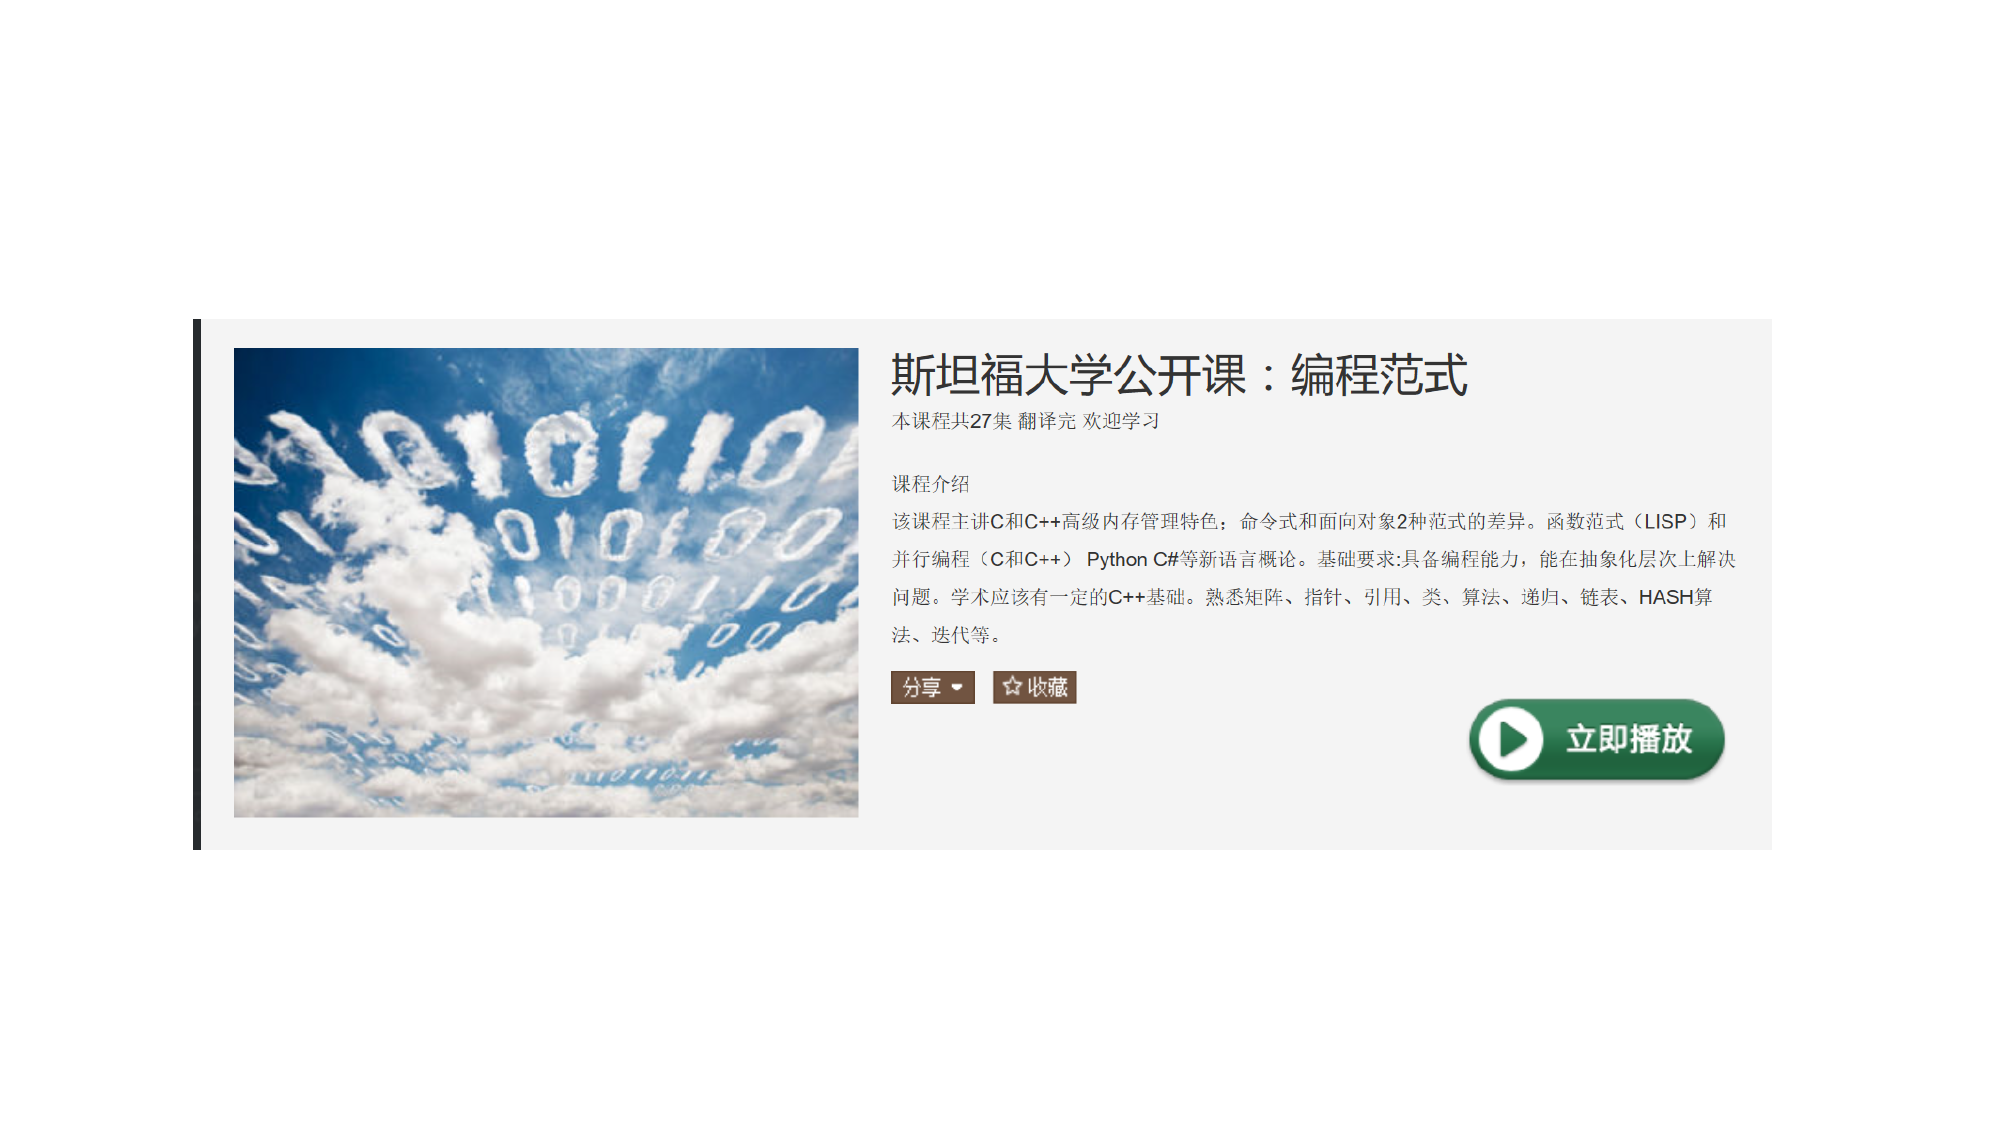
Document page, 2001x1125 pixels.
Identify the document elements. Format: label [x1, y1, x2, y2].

picture [193, 319, 1772, 850]
